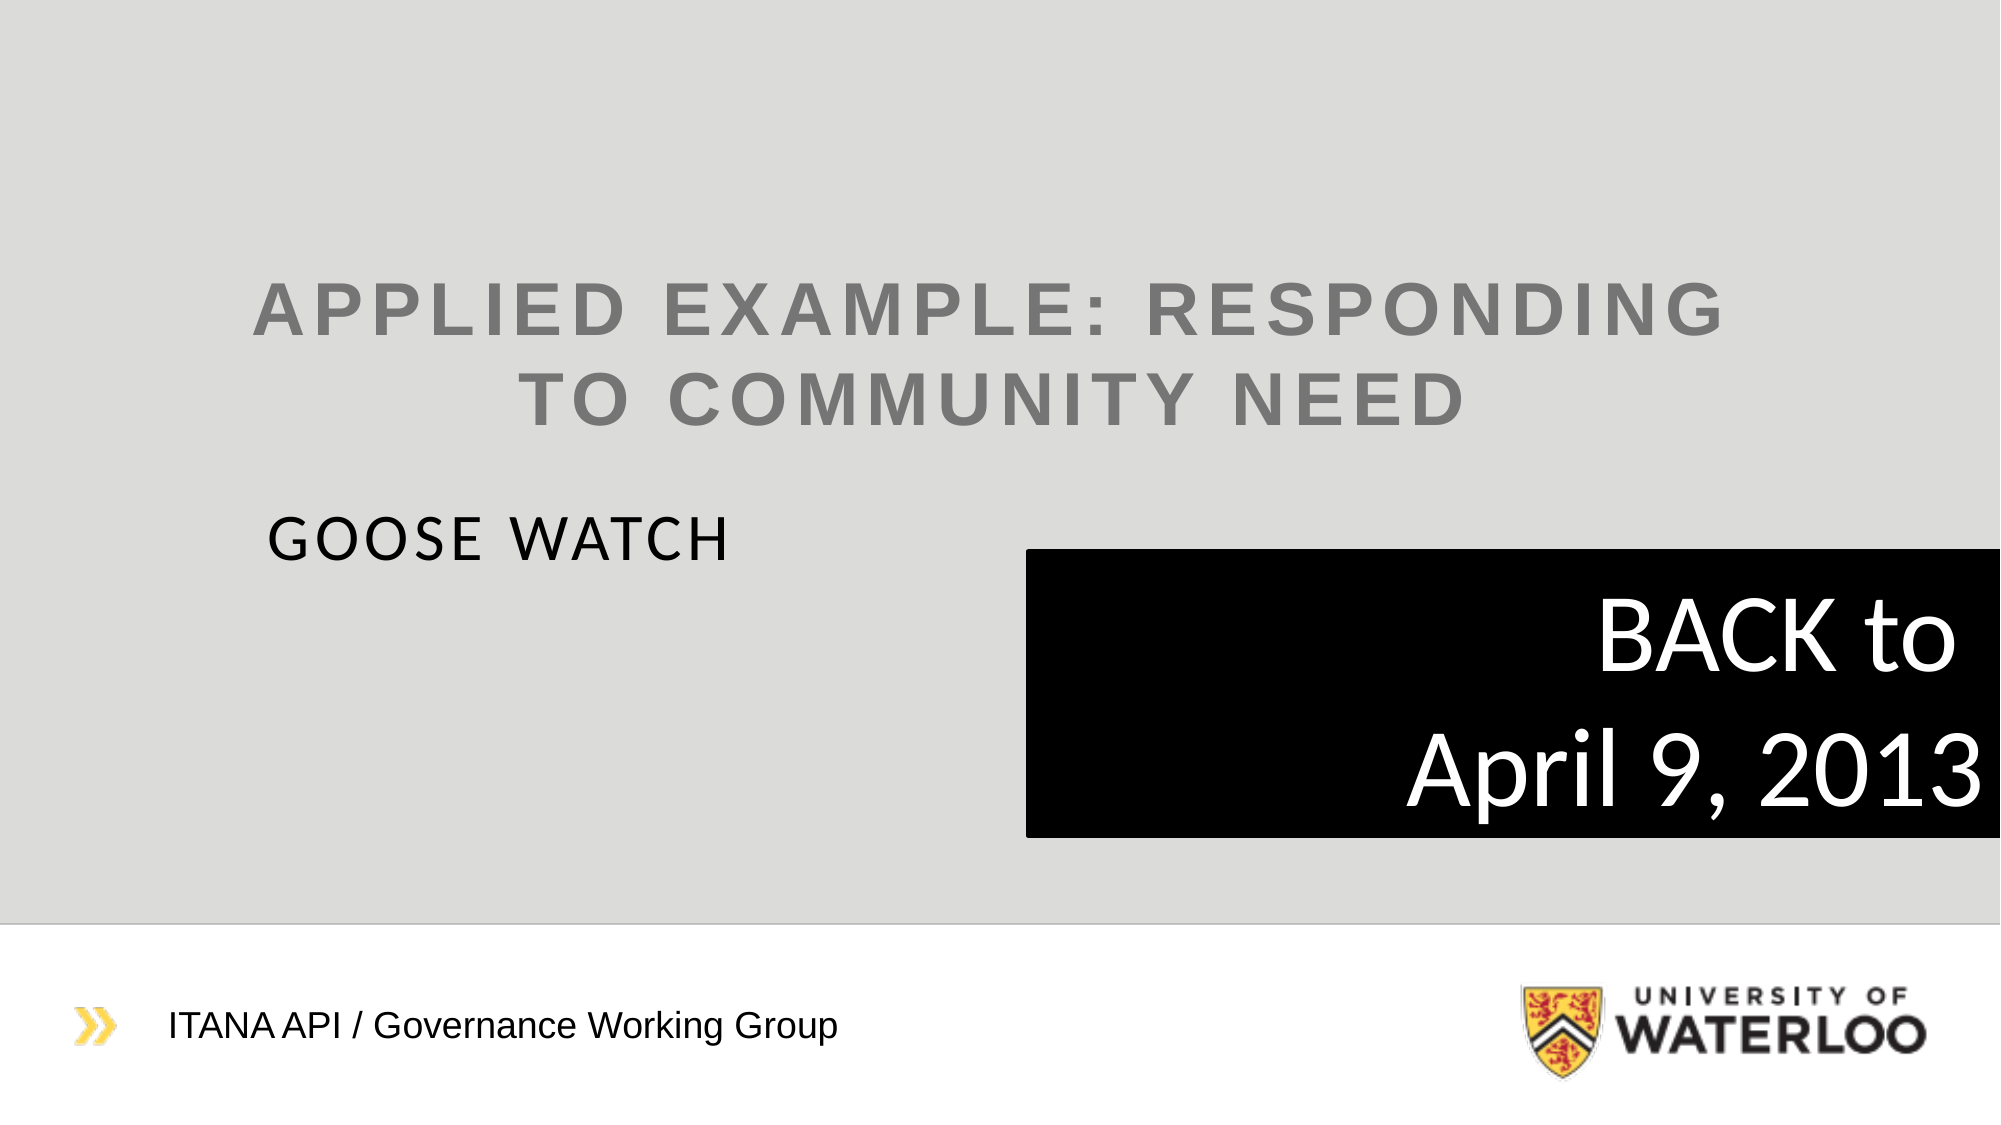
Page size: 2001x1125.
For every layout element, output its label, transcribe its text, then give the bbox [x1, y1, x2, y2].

text_box BACK to April 9, 2013 [1026, 549, 2000, 838]
title Applied Example: Responding to Community Need [182, 224, 1803, 448]
list GOOSE WATCH [252, 486, 1751, 583]
